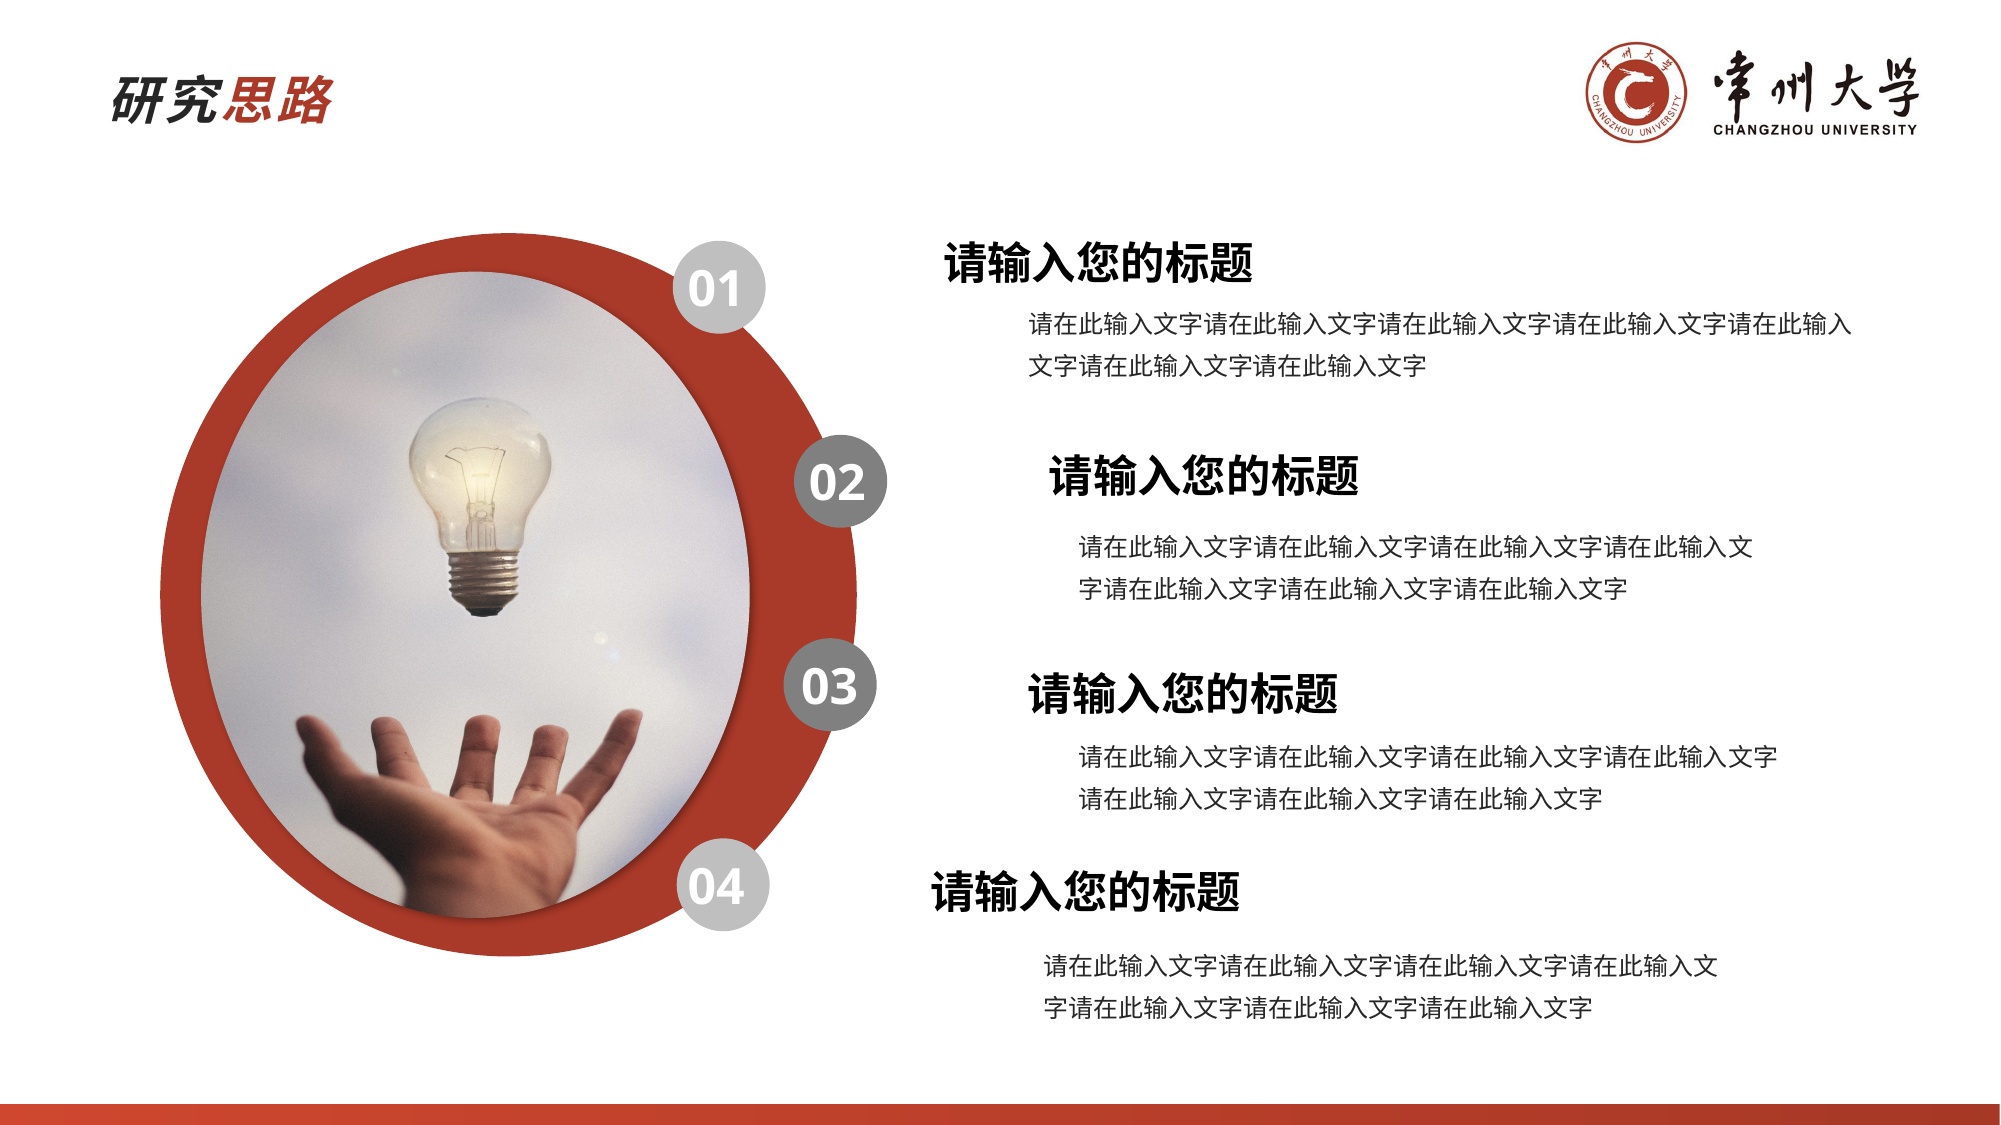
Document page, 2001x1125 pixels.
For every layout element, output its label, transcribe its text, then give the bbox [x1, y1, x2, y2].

text_box [0, 1103, 2000, 1125]
text_box 请在此输入文字请在此输入文字请在此输入文字请在此输入文字请在此输入文字请在此输入文字请在此输入文字 [1064, 722, 1816, 821]
text_box [692, 240, 746, 249]
text_box [814, 434, 867, 443]
text_box 研究思路 [93, 60, 592, 138]
text_box 04 [672, 847, 774, 922]
text_box [352, 918, 665, 957]
text_box 请输入您的标题 [1007, 671, 1428, 720]
text_box [802, 722, 858, 732]
text_box 01 [672, 249, 774, 325]
picture [1573, 36, 1945, 147]
text_box [813, 519, 868, 528]
text_box 请在此输入文字请在此输入文字请在此输入文字请在此输入文字请在此输入文字请在此输入文字请在此输入文字 [1064, 512, 1779, 611]
picture [201, 271, 750, 918]
text_box [750, 334, 857, 847]
text_box 03 [786, 646, 888, 722]
text_box [353, 233, 664, 271]
text_box 请输入您的标题 [1028, 454, 1448, 503]
text_box 请在此输入文字请在此输入文字请在此输入文字请在此输入文字请在此输入文字请在此输入文字请在此输入文字 [1013, 289, 1887, 388]
text_box [695, 922, 751, 932]
text_box 请在此输入文字请在此输入文字请在此输入文字请在此输入文字请在此输入文字请在此输入文字请在此输入文字 [1028, 931, 1749, 1030]
text_box [804, 638, 857, 646]
text_box 请输入您的标题 [923, 240, 1343, 289]
text_box [160, 424, 201, 765]
text_box 02 [794, 443, 895, 519]
text_box 请输入您的标题 [910, 869, 1330, 918]
